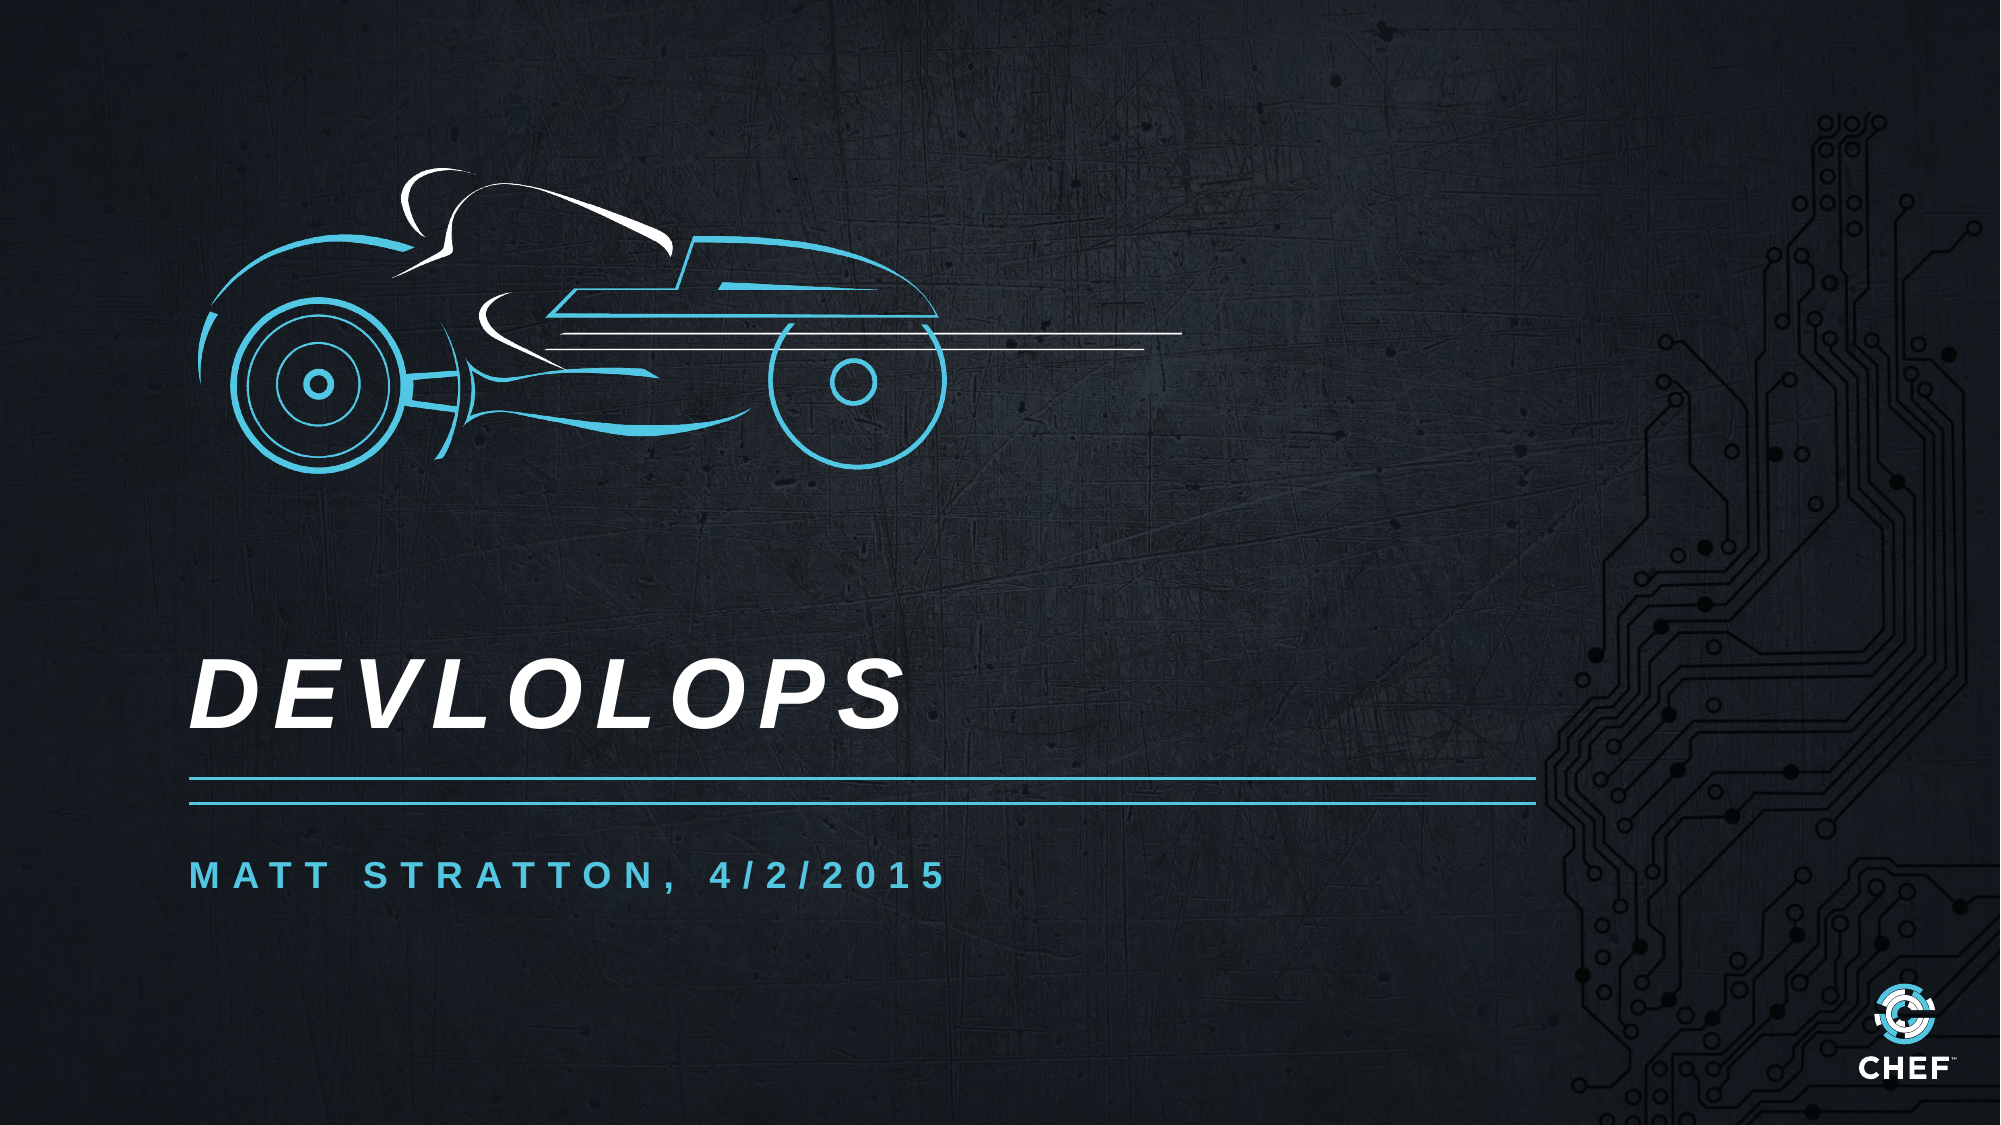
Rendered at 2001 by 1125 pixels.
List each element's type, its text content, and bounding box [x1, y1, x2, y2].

picture [0, 0, 2000, 1125]
list MATT STRATTON, 4/2/2015 [188, 842, 1537, 941]
title DEVLOLOPS [188, 639, 1537, 751]
